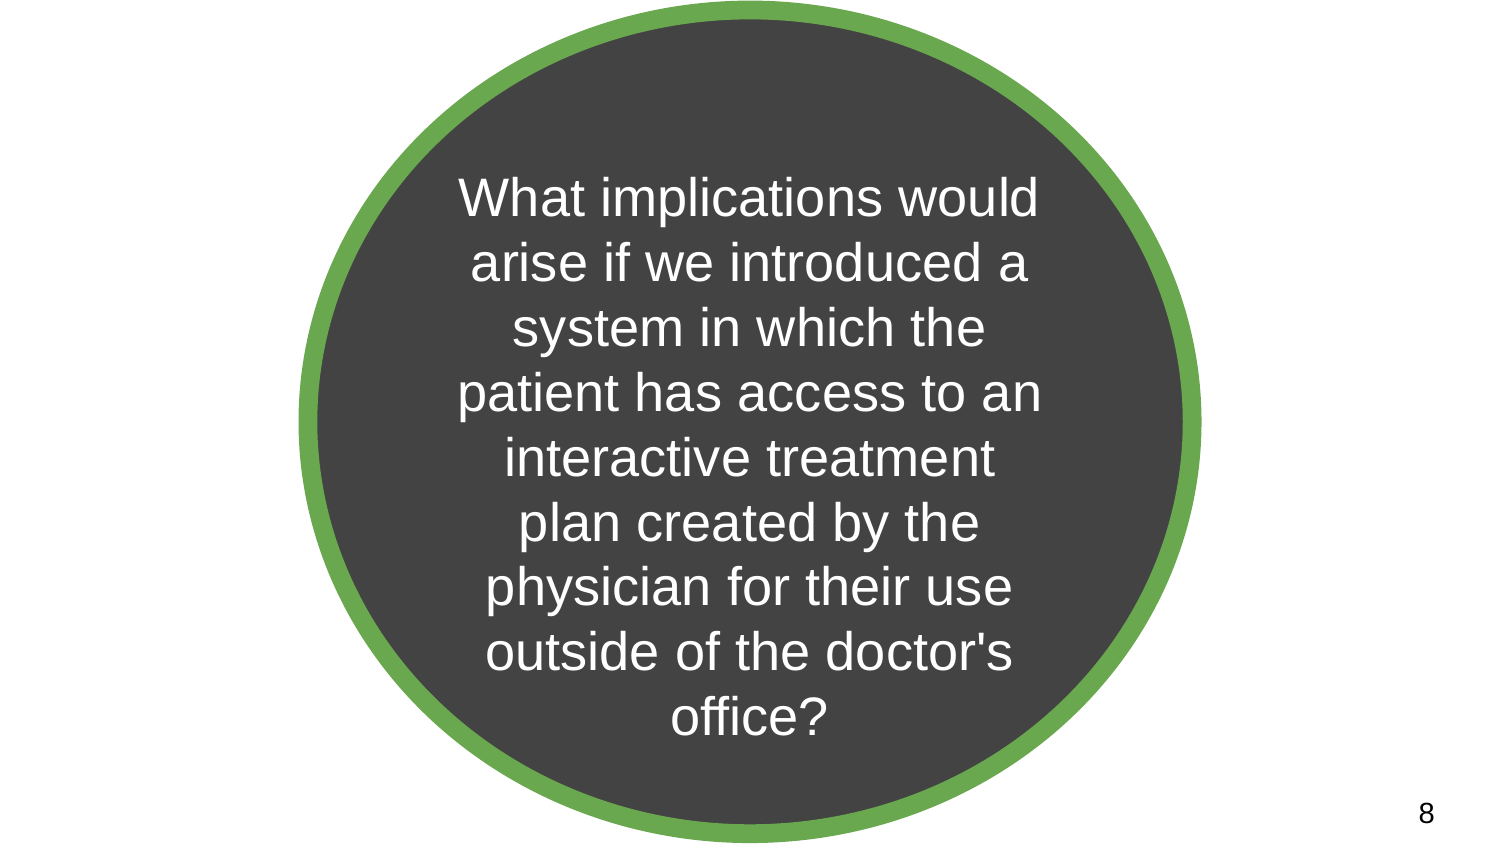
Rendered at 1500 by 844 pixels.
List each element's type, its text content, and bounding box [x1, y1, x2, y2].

slide_number 8 [1403, 779, 1494, 844]
text_box What implications would arise if we introduced a system in which the patient has access to an interactive treatment plan created by the physician for their use outside of the doctor's office? [307, 9, 1193, 834]
